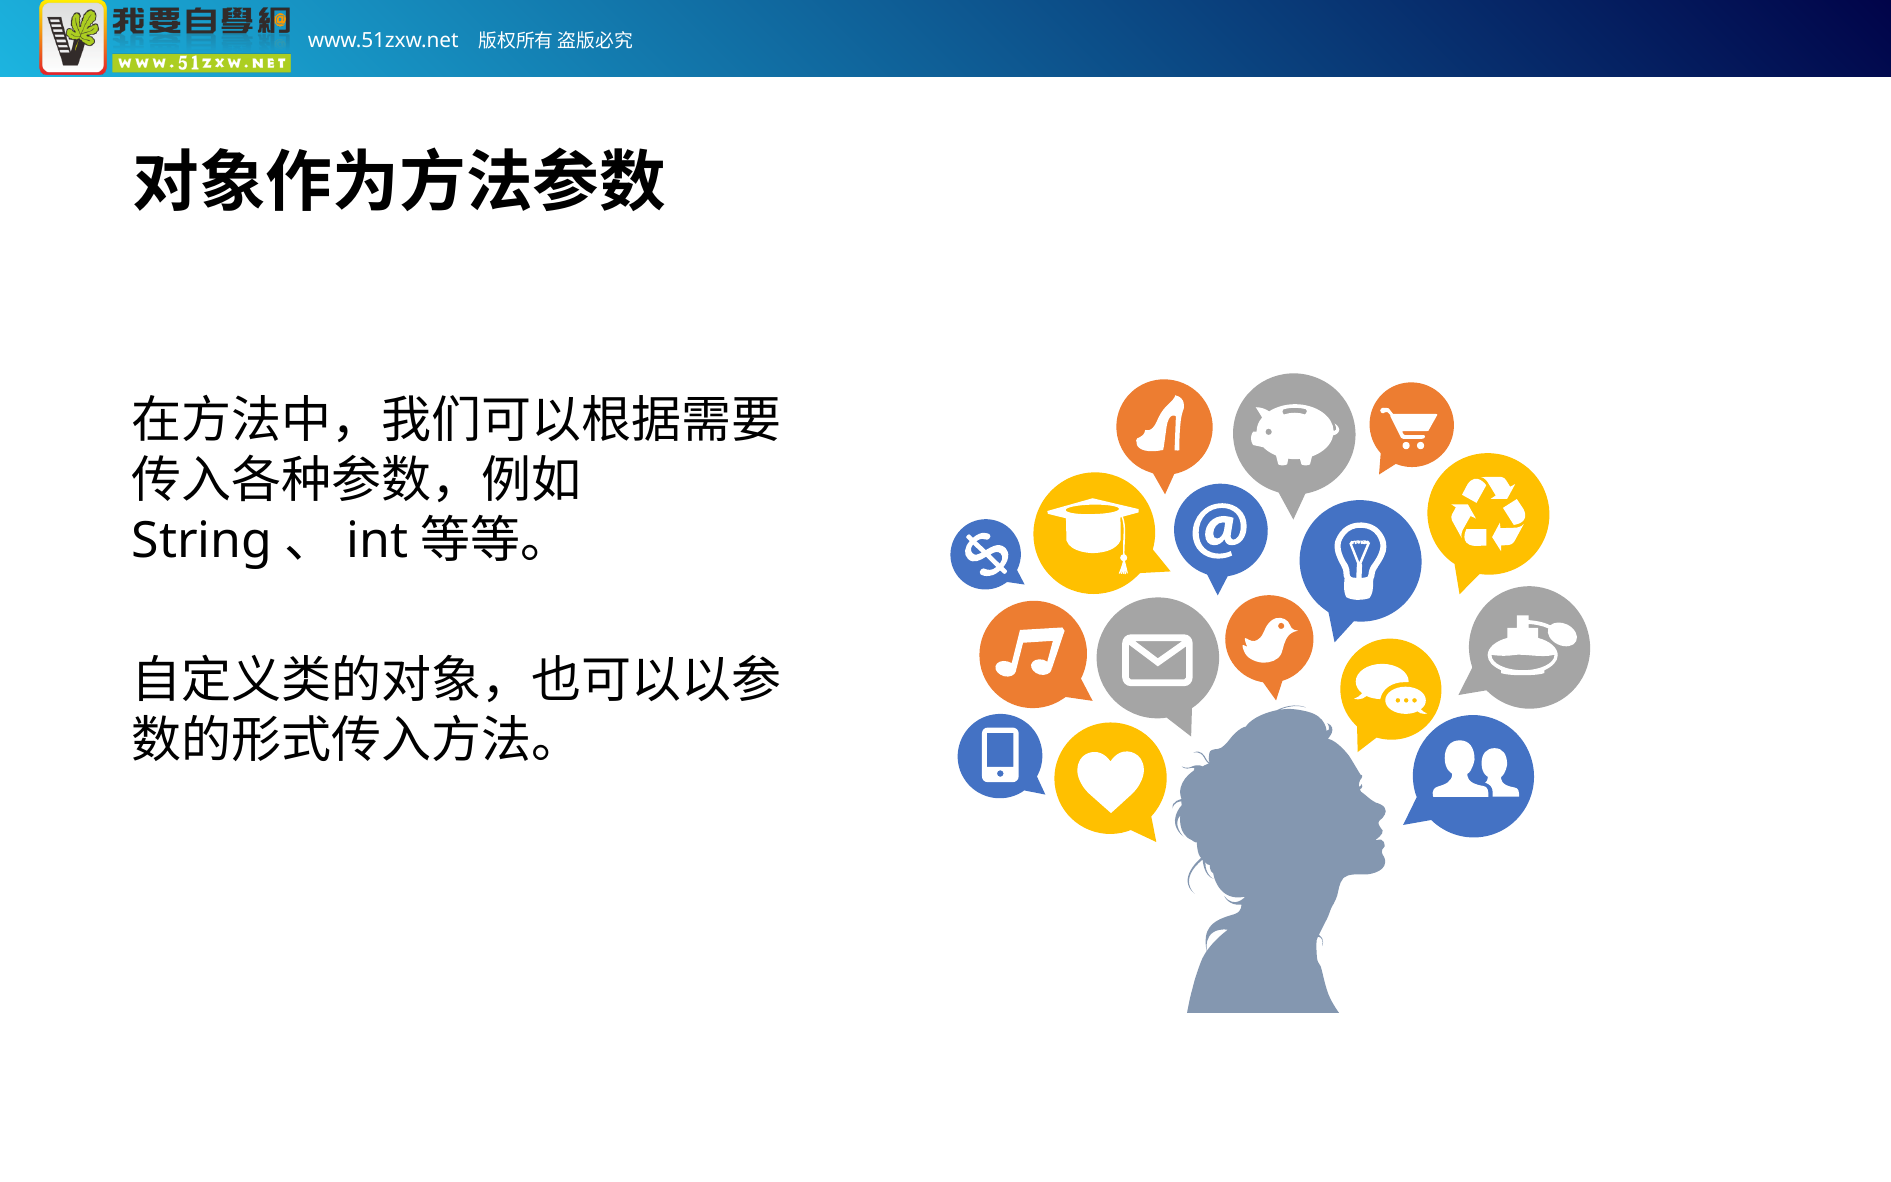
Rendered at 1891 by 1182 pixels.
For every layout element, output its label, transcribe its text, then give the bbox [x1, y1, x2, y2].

text_box 在方法中，我们可以根据需要传入各种参数，例如String、int等等。 自定义类的对象，也可以以参数的形式传入方法。 [116, 380, 839, 1182]
text_box [0, 0, 1891, 78]
picture [39, 0, 291, 75]
text_box 对象作为方法参数 [117, 131, 682, 226]
text_box www.51zxw.net 版权所有 盗版必究 [291, 11, 858, 59]
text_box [945, 365, 1598, 1013]
